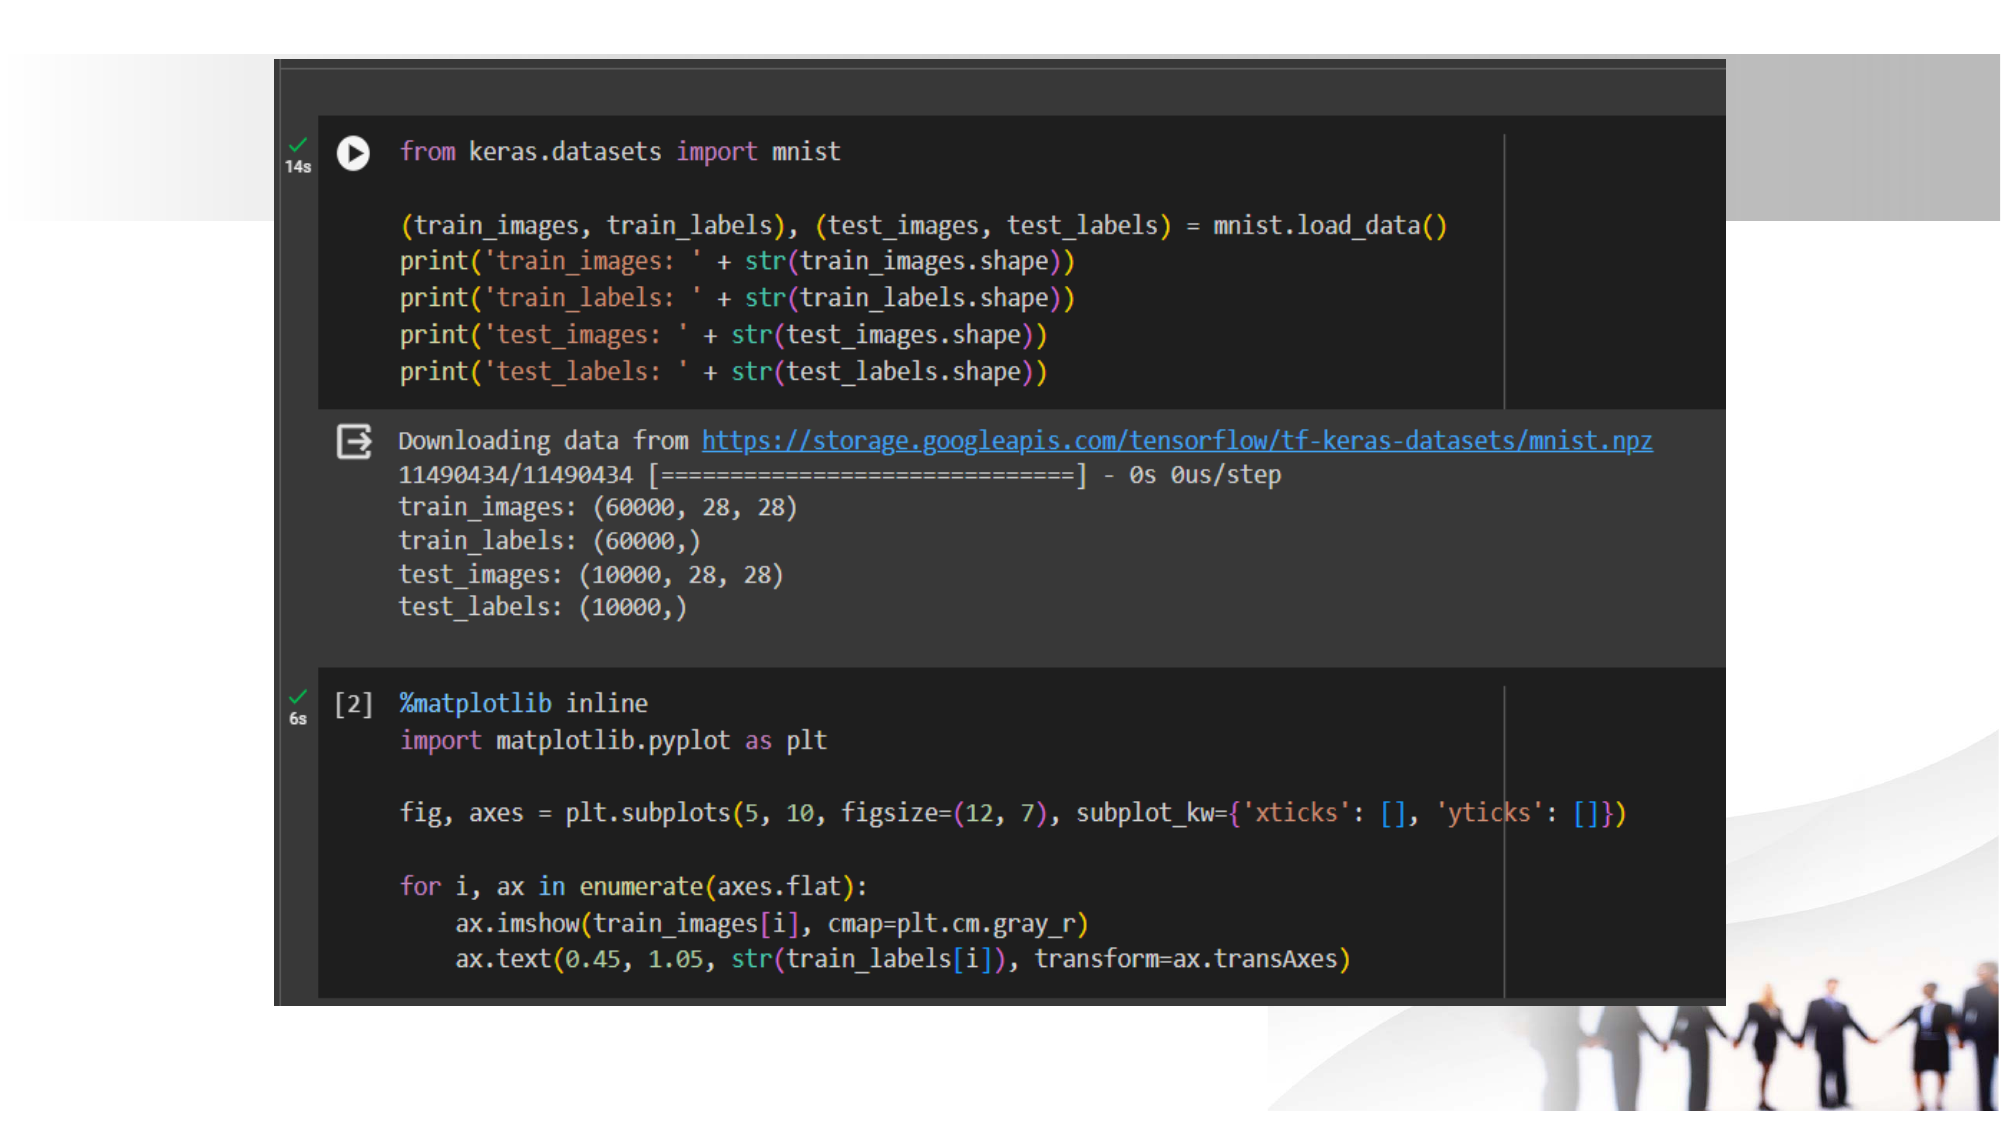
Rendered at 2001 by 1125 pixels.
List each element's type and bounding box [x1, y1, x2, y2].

list [274, 59, 1726, 1006]
picture [1267, 728, 1999, 1111]
